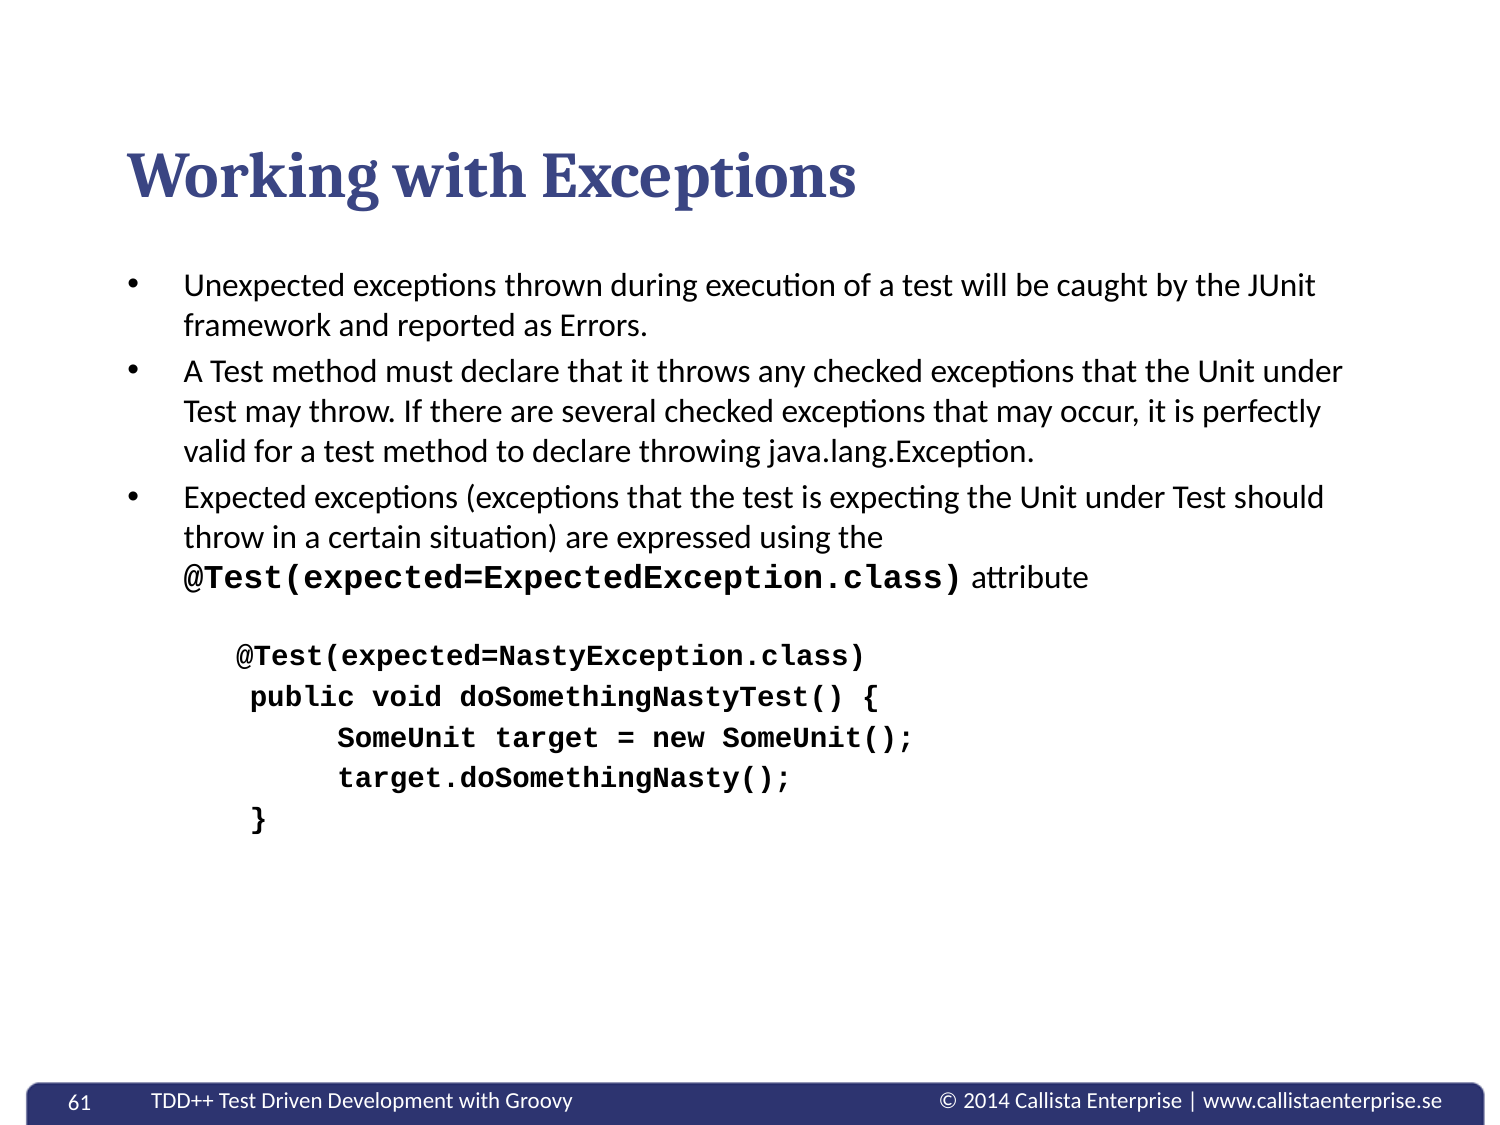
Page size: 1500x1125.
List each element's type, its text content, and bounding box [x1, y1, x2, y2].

title Working with Exceptions [112, 93, 1388, 219]
picture [0, 0, 1500, 1125]
list Unexpected exceptions thrown during execution of a test will be caught by the JUnit framework and reported as Errors. A Test method must declare that it throws any checked exceptions that the Unit under Test may throw. If there are several checked exceptions that may occur, it is perfectly valid for a test method to declare throwing java.lang.Exception. Expected exceptions (exceptions that the test is expecting the Unit under Test should throw in a certain situation) are expressed using the @Test(expected=ExpectedException.class) attribute @Test(expected=NastyException.class) public void doSomethingNastyTest() { SomeUnit target = new SomeUnit(); target.doSomethingNasty(); } [112, 255, 1380, 1024]
